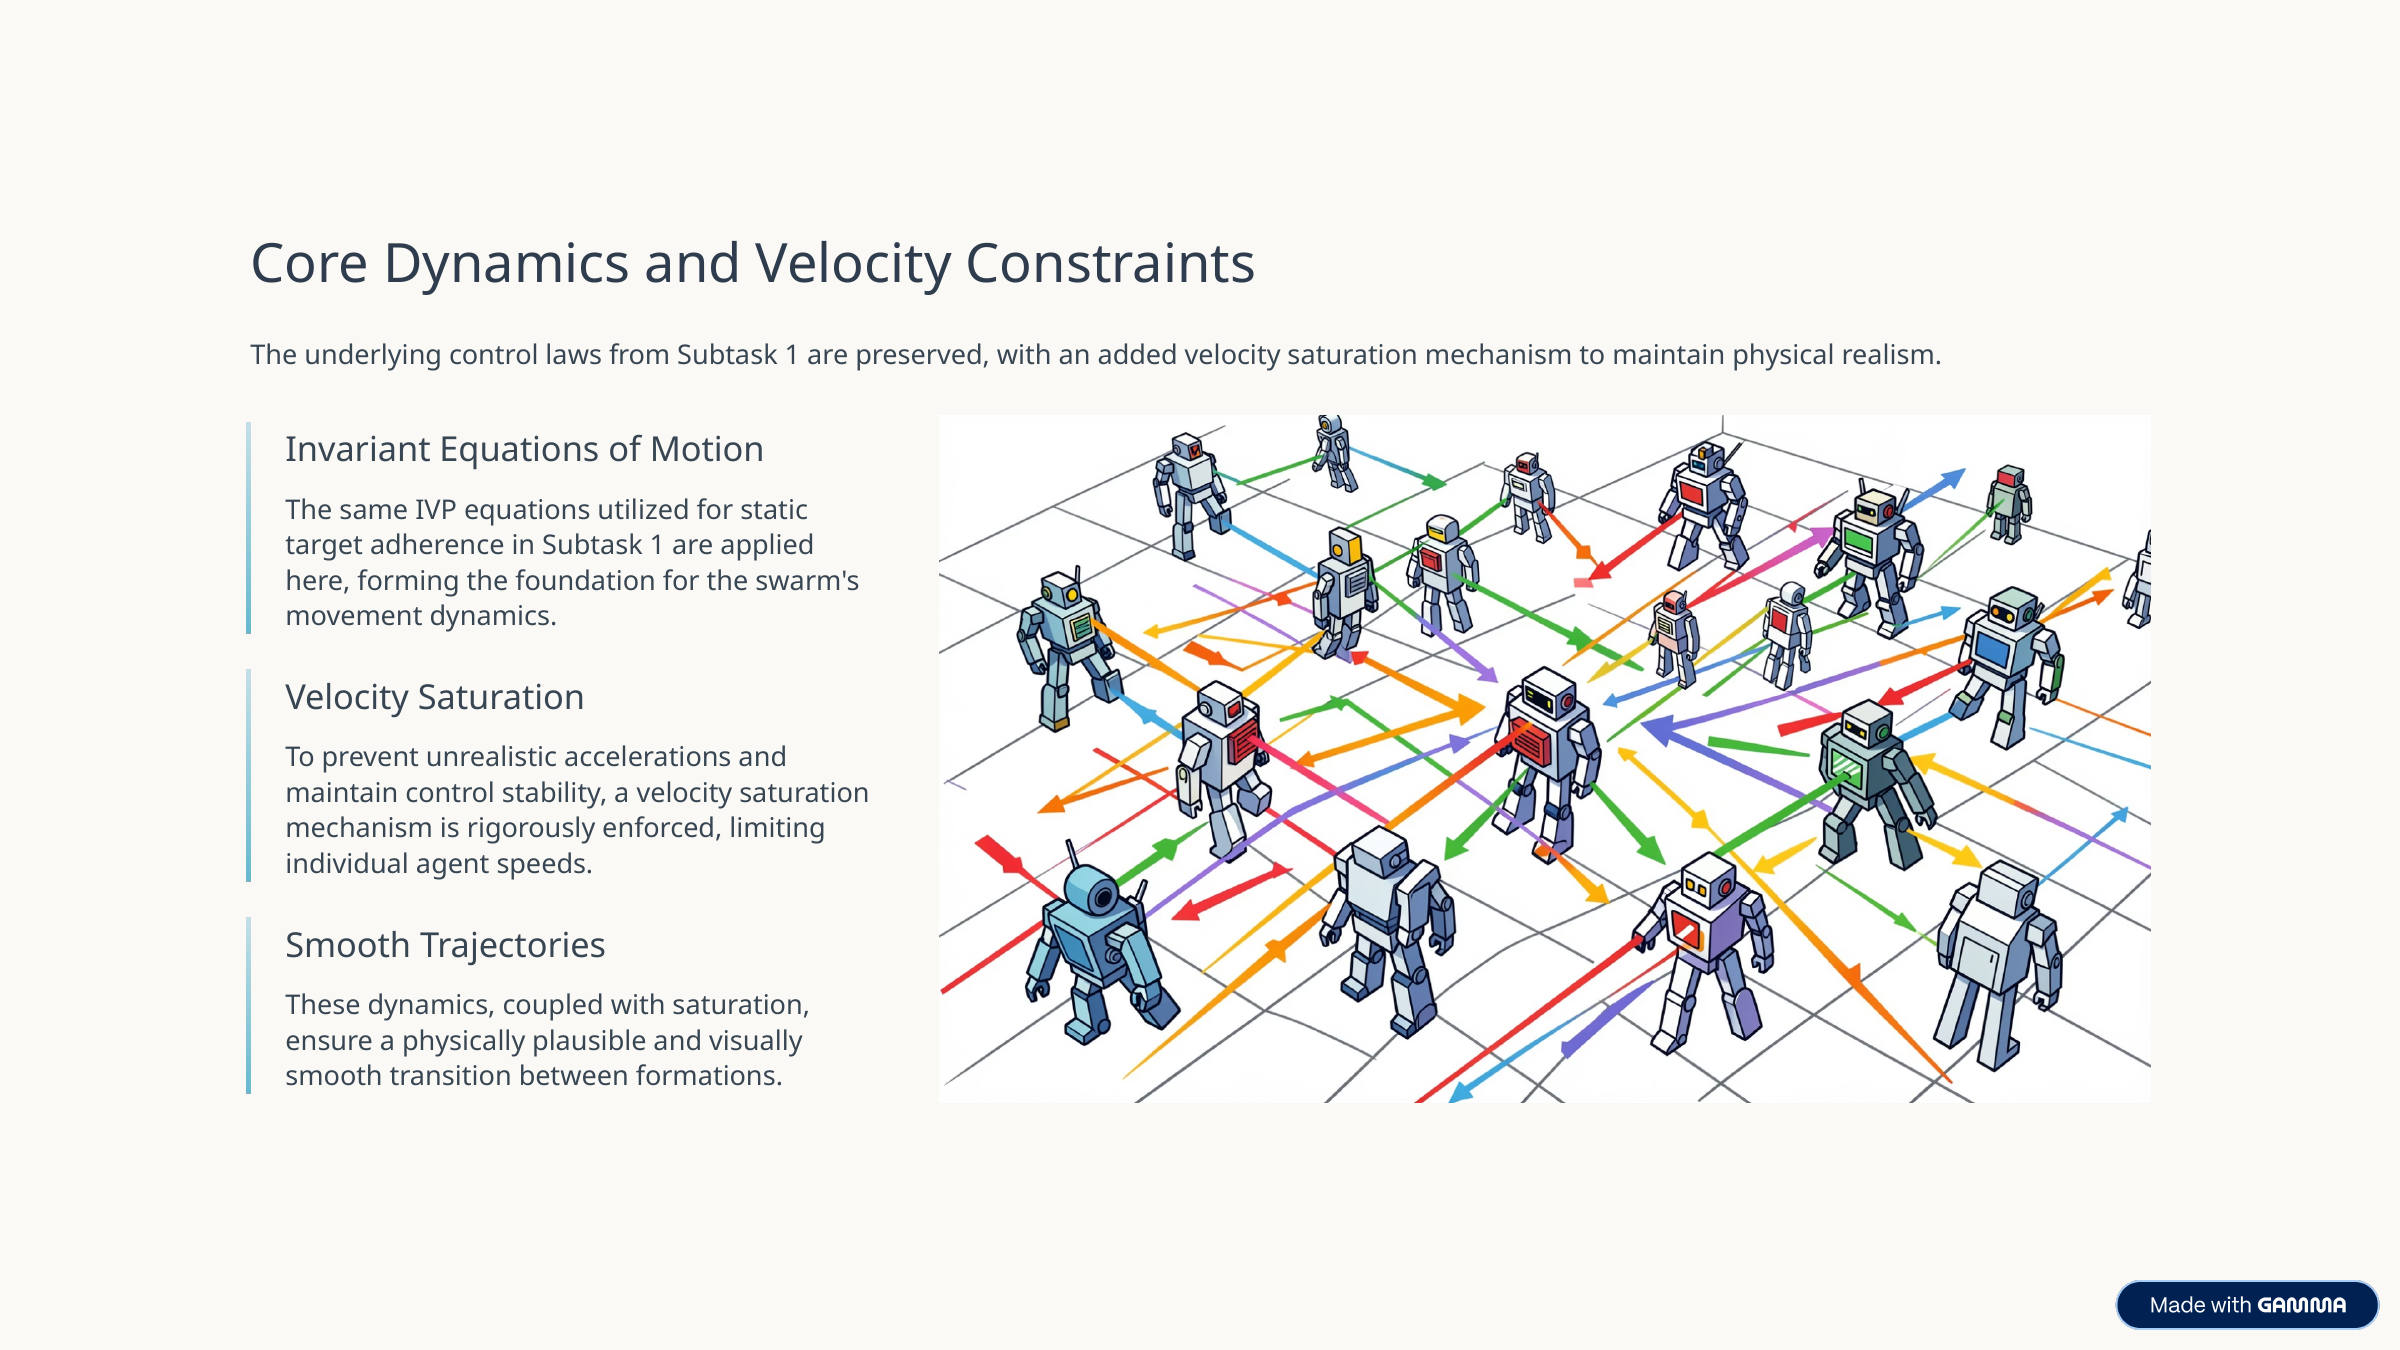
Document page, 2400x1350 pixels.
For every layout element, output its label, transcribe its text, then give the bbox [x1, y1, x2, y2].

text_box Core Dynamics and Velocity Constraints [250, 224, 1266, 294]
text_box These dynamics, coupled with saturation, ensure a physically plausible and visually smooth transition between formations. [285, 984, 872, 1093]
picture [2106, 1271, 2389, 1339]
text_box Smooth Trajectories [285, 921, 630, 965]
text_box The same IVP equations utilized for static target adherence in Subtask 1 are applied here, forming the foundation for the swarm's movement dynamics. [285, 489, 872, 633]
text_box To prevent unrealistic accelerations and maintain control stability, a velocity saturation mechanism is rigorously enforced, limiting individual agent speeds. [285, 736, 872, 881]
text_box Invariant Equations of Motion [285, 425, 742, 469]
text_box The underlying control laws from Subtask 1 are preserved, with an added velocity saturation mechanism to maintain physical realism. [250, 334, 2150, 371]
text_box Velocity Saturation [285, 673, 630, 717]
picture [246, 917, 255, 1097]
picture [246, 669, 255, 885]
picture [939, 415, 2151, 1103]
picture [246, 422, 255, 637]
